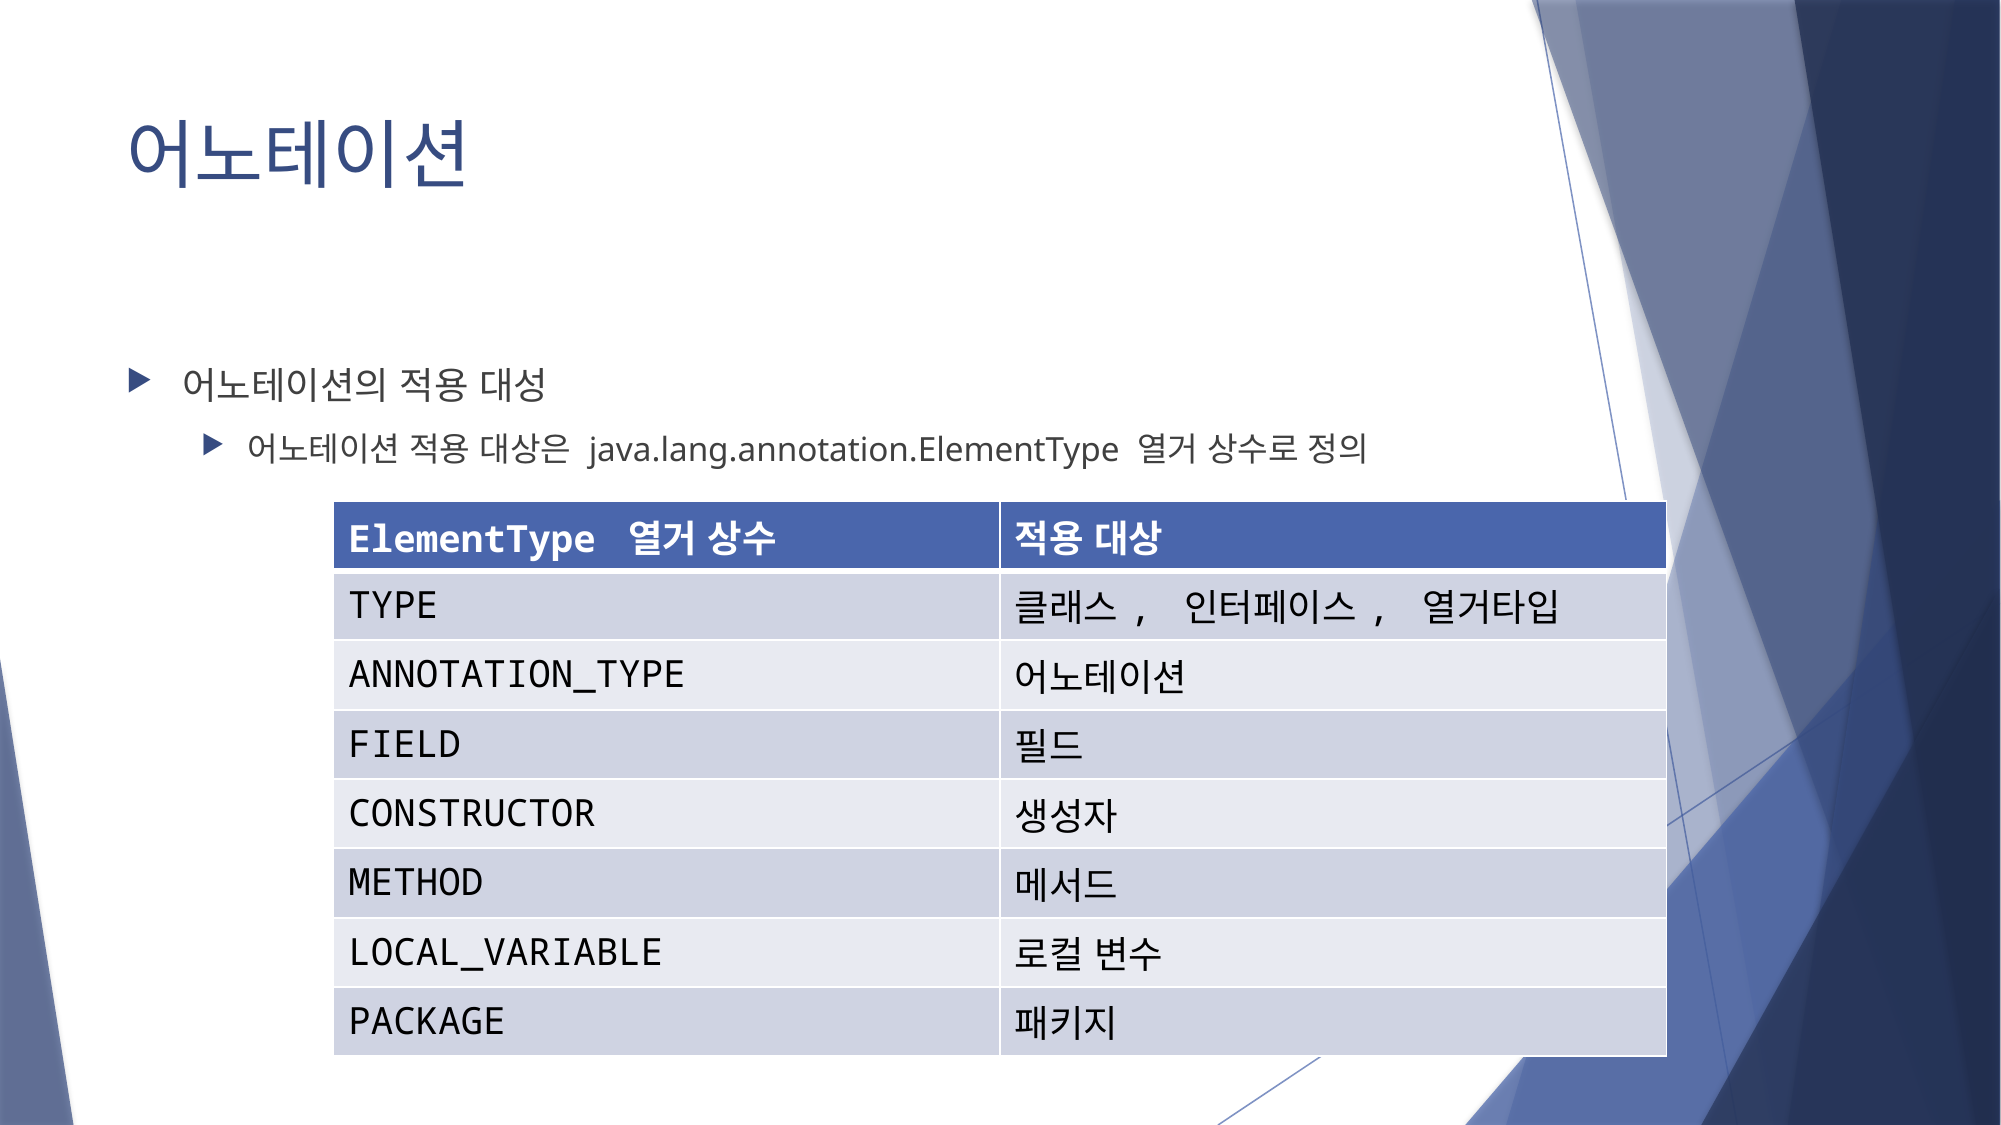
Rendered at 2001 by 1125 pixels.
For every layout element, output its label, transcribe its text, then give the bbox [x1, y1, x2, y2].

table_cell 생성자 [1001, 780, 1666, 847]
table_cell 로컬 변수 [1001, 919, 1666, 986]
table_header 적용 대상 [1001, 502, 1666, 568]
table_cell PACKAGE [334, 988, 999, 1055]
table_header ElementType 열거 상수 [334, 502, 999, 568]
list 어노테이션의 적용 대성 어노테이션 적용 대상은 java.lang.annotation.ElementType 열거 상수로 정의 [111, 354, 1522, 1073]
table_cell TYPE [334, 574, 999, 639]
table_cell METHOD [334, 849, 999, 917]
table_cell 클래스, 인터페이스, 열거타입 [1001, 574, 1666, 639]
title 어노테이션 [111, 99, 1522, 317]
table_cell LOCAL_VARIABLE [334, 919, 999, 986]
table_cell ANNOTATION_TYPE [334, 641, 999, 709]
table_cell 필드 [1001, 711, 1666, 778]
table_cell CONSTRUCTOR [334, 780, 999, 847]
table_cell FIELD [334, 711, 999, 778]
table_cell 패키지 [1001, 988, 1666, 1055]
table_cell 메서드 [1001, 849, 1666, 917]
table_cell 어노테이션 [1001, 641, 1666, 709]
